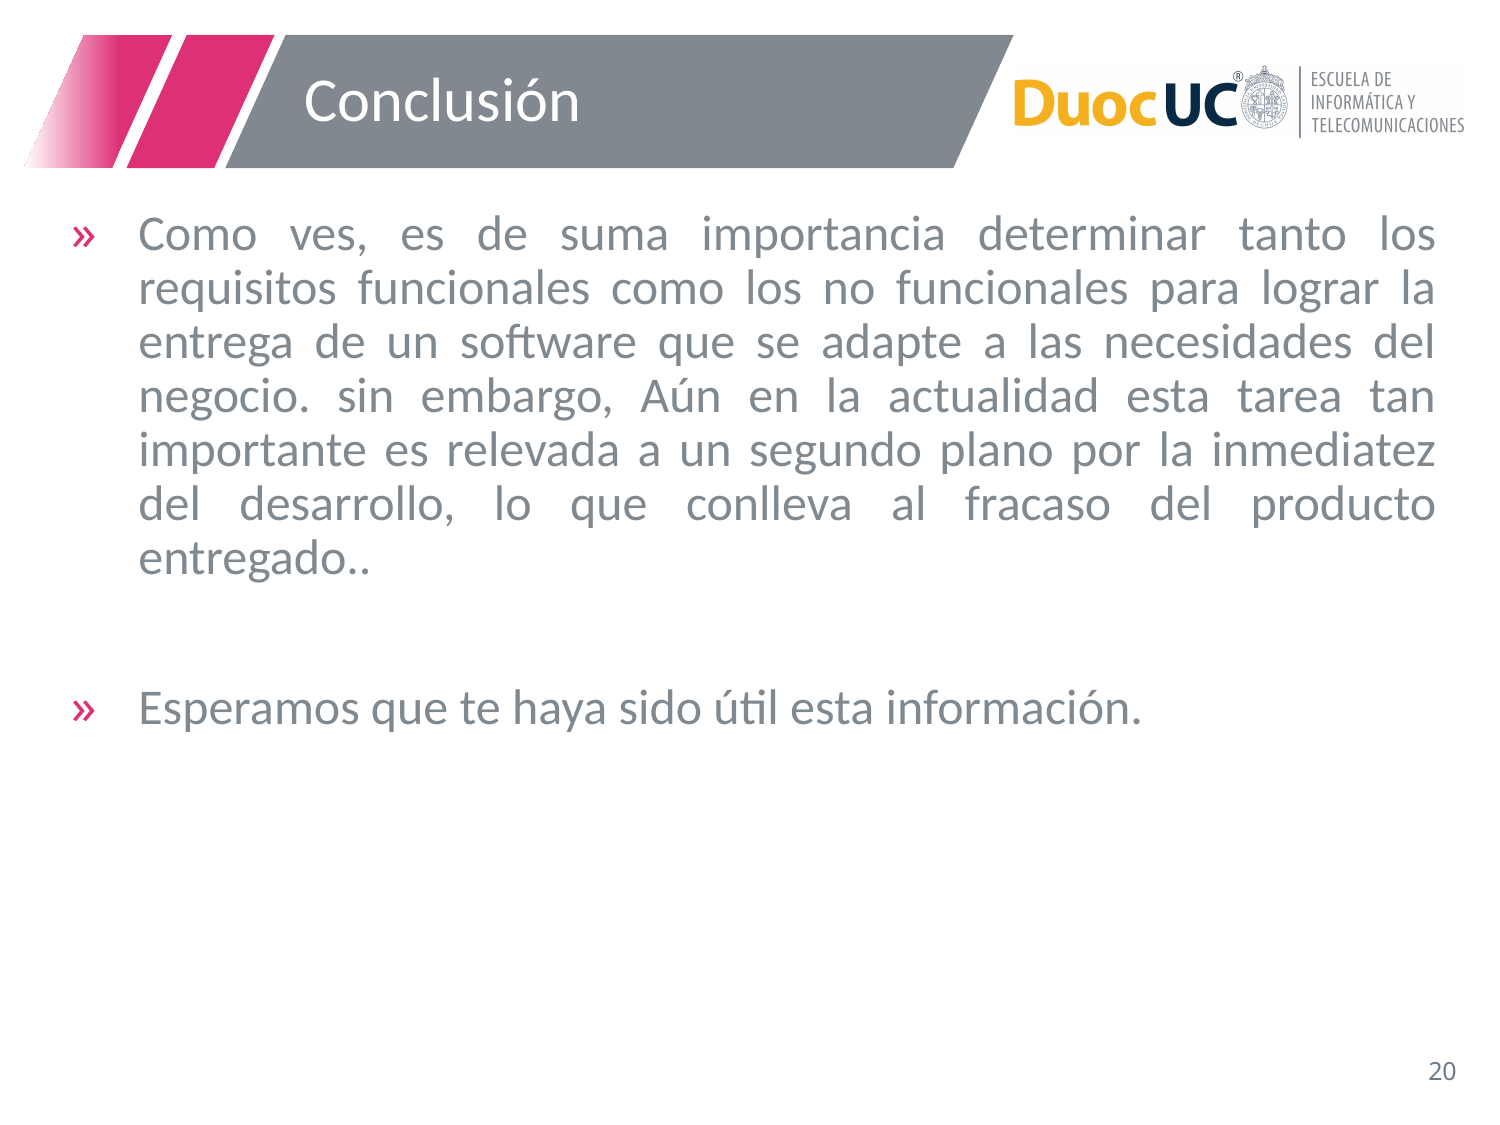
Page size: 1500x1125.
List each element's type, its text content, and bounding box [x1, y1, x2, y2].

list Como ves, es de suma importancia determinar tanto los requisitos funcionales como los no funcionales para lograr la entrega de un software que se adapte a las necesidades del negocio. sin embargo, Aún en la actualidad esta tarea tan importante es relevada a un segundo plano por la inmediatez del desarrollo, lo que conlleva al fracaso del producto entregado.. Esperamos que te haya sido útil esta información. [48, 199, 1452, 1043]
title Conclusión [289, 34, 993, 169]
picture [1013, 63, 1465, 140]
